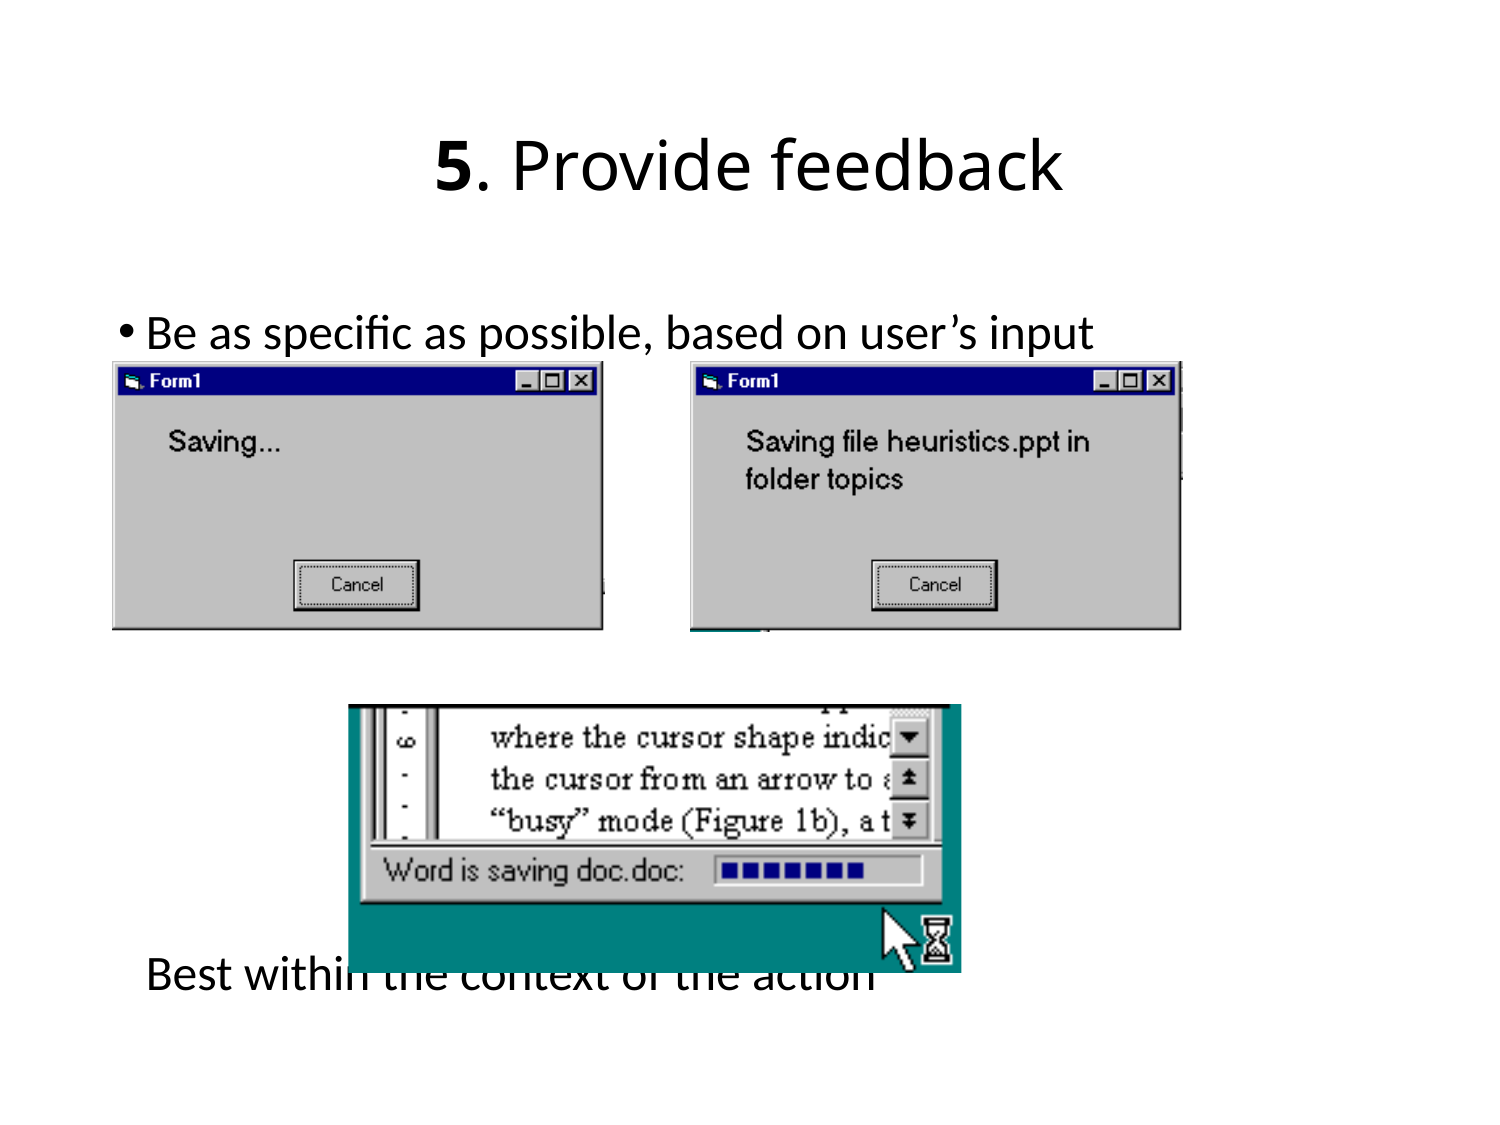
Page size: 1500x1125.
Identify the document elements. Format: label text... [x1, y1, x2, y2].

picture [112, 361, 605, 632]
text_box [348, 704, 962, 973]
list Be as specific as possible, based on user’s input Best within the context of the action [103, 299, 1397, 1014]
picture [690, 361, 1183, 632]
title 5. Provide feedback [103, 59, 1397, 278]
